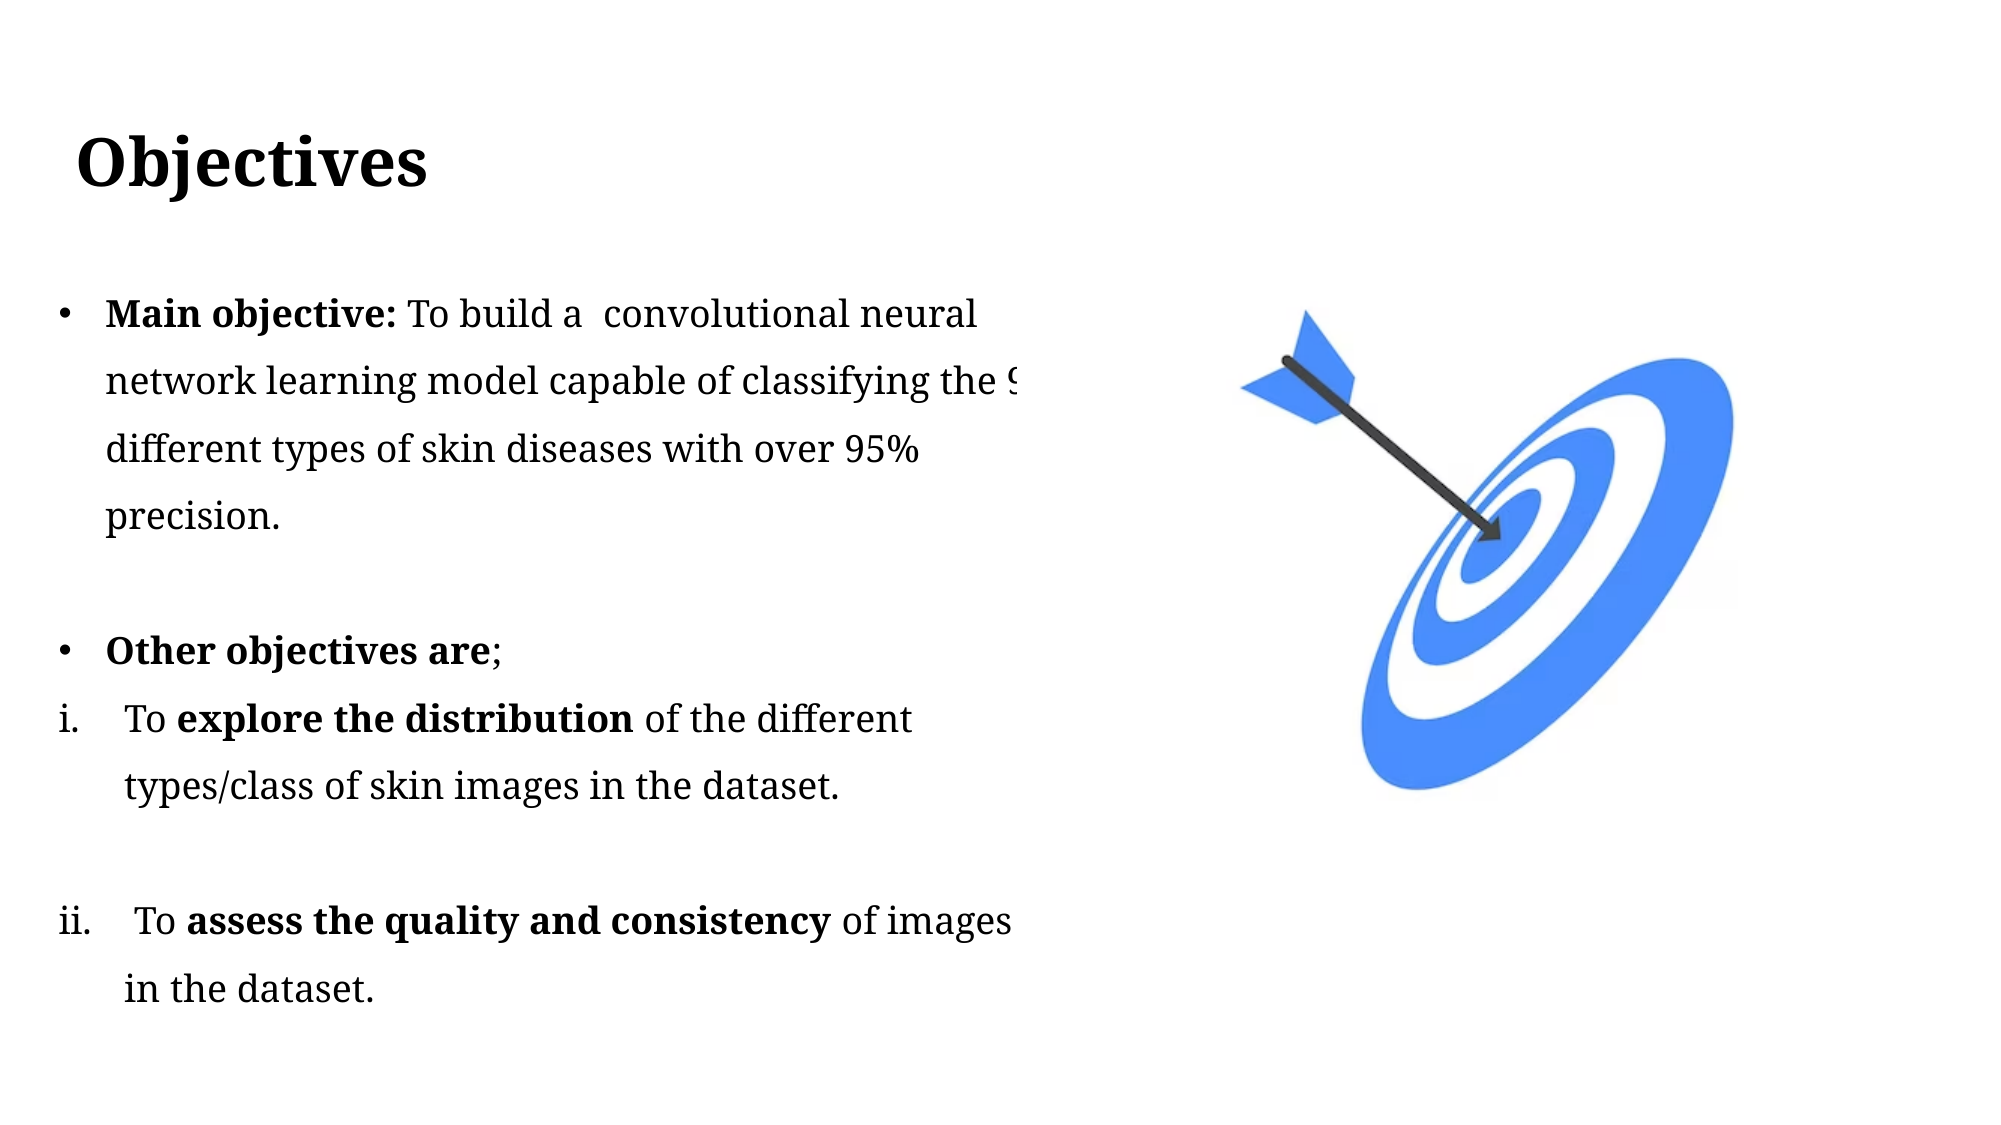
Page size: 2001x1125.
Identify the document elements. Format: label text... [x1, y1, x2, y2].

text_box Objectives Main objective: To build a convolutional neural network learning model capable of classifying the 9 different types of skin diseases with over 95% precision. Other objectives are; To explore the distribution of the different types/class of skin images in the dataset. To assess the quality and consistency of images in the dataset. [43, 72, 1062, 1062]
picture [1017, 80, 1957, 1020]
